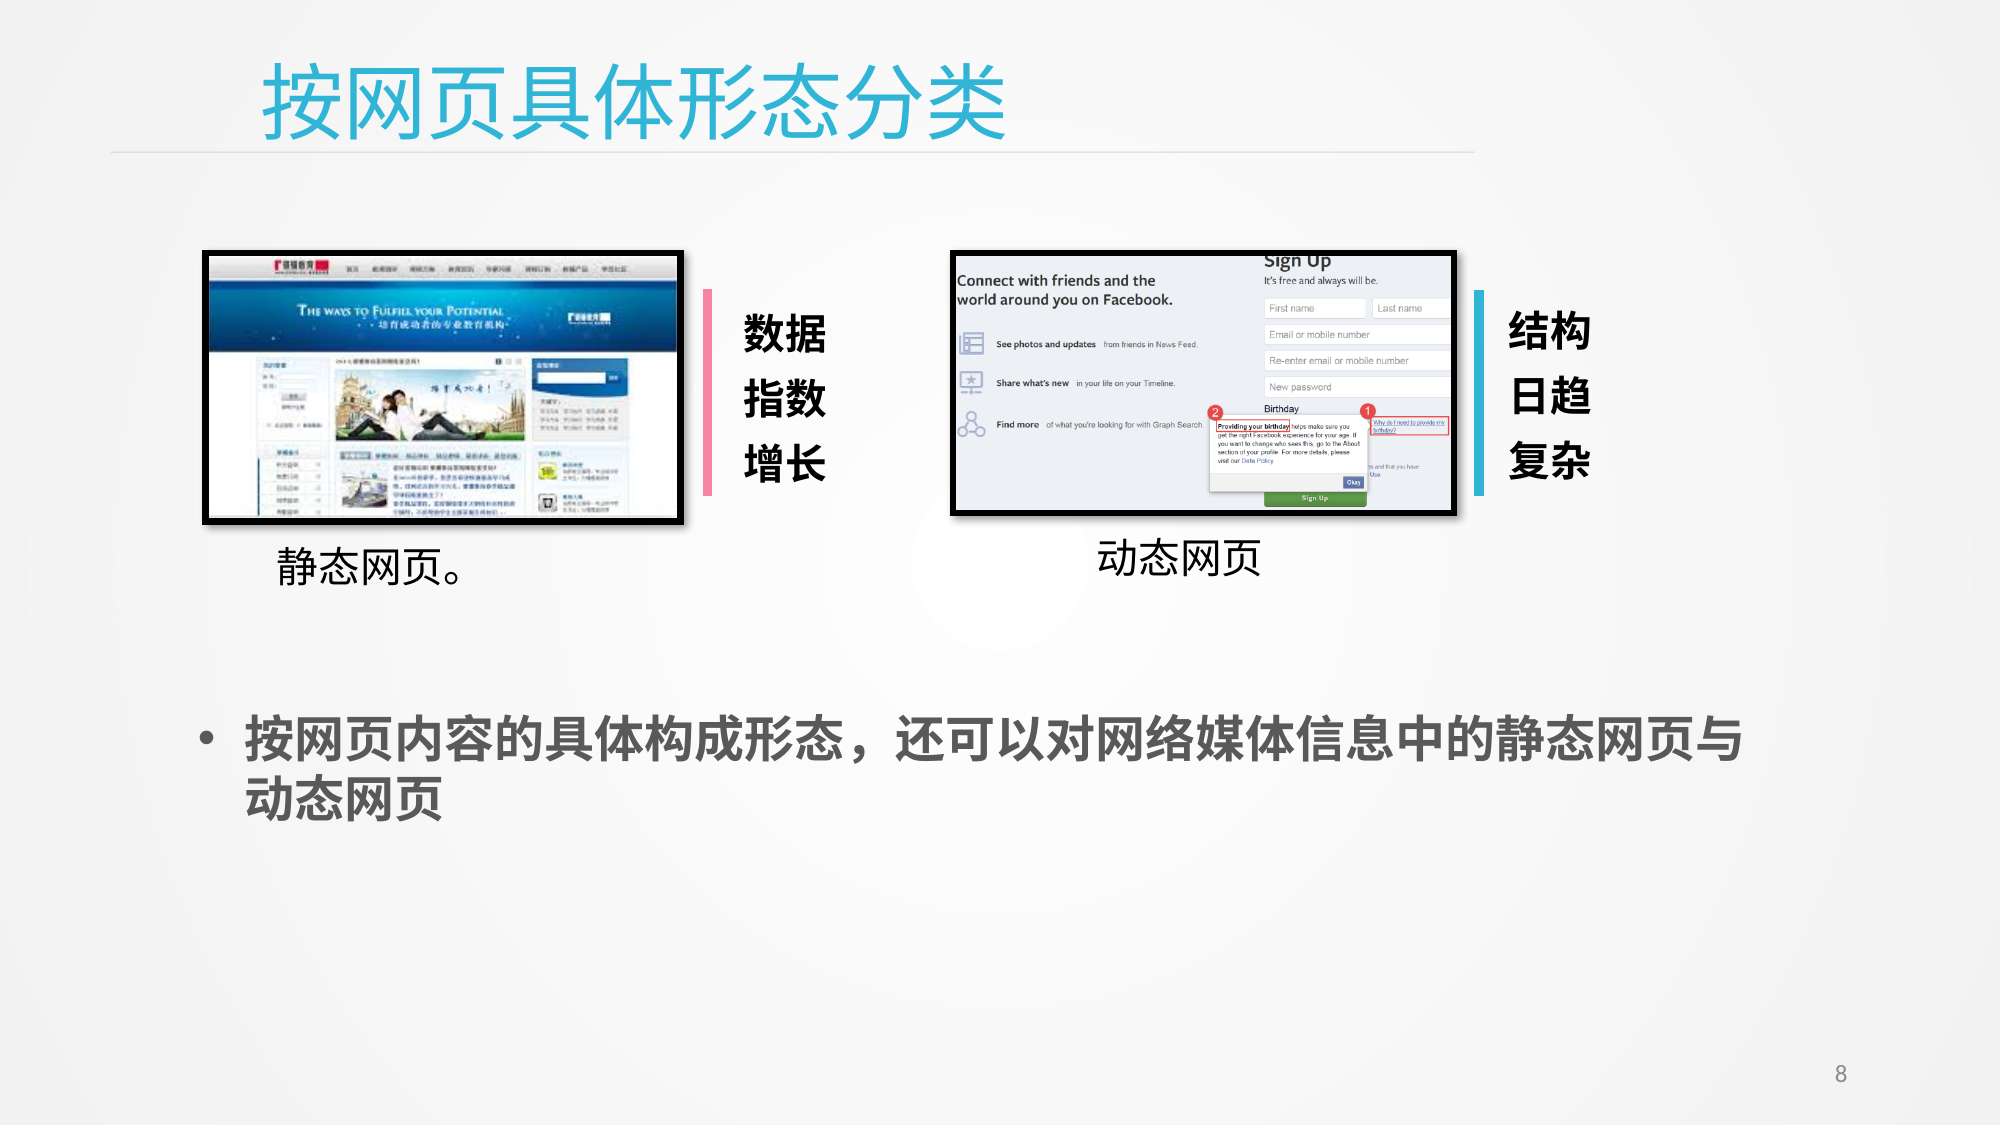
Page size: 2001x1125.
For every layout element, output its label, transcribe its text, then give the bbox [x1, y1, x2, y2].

picture [208, 255, 678, 519]
picture [955, 255, 1452, 510]
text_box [1081, 282, 1653, 584]
text_box 按网页具体形态分类 [245, 42, 1520, 158]
text_box 按网页内容的具体构成形态，还可以对网络媒体信息中的静态网页与动态网页 [183, 699, 1806, 835]
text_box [261, 285, 889, 593]
slide_number 8 [1412, 1042, 1863, 1103]
